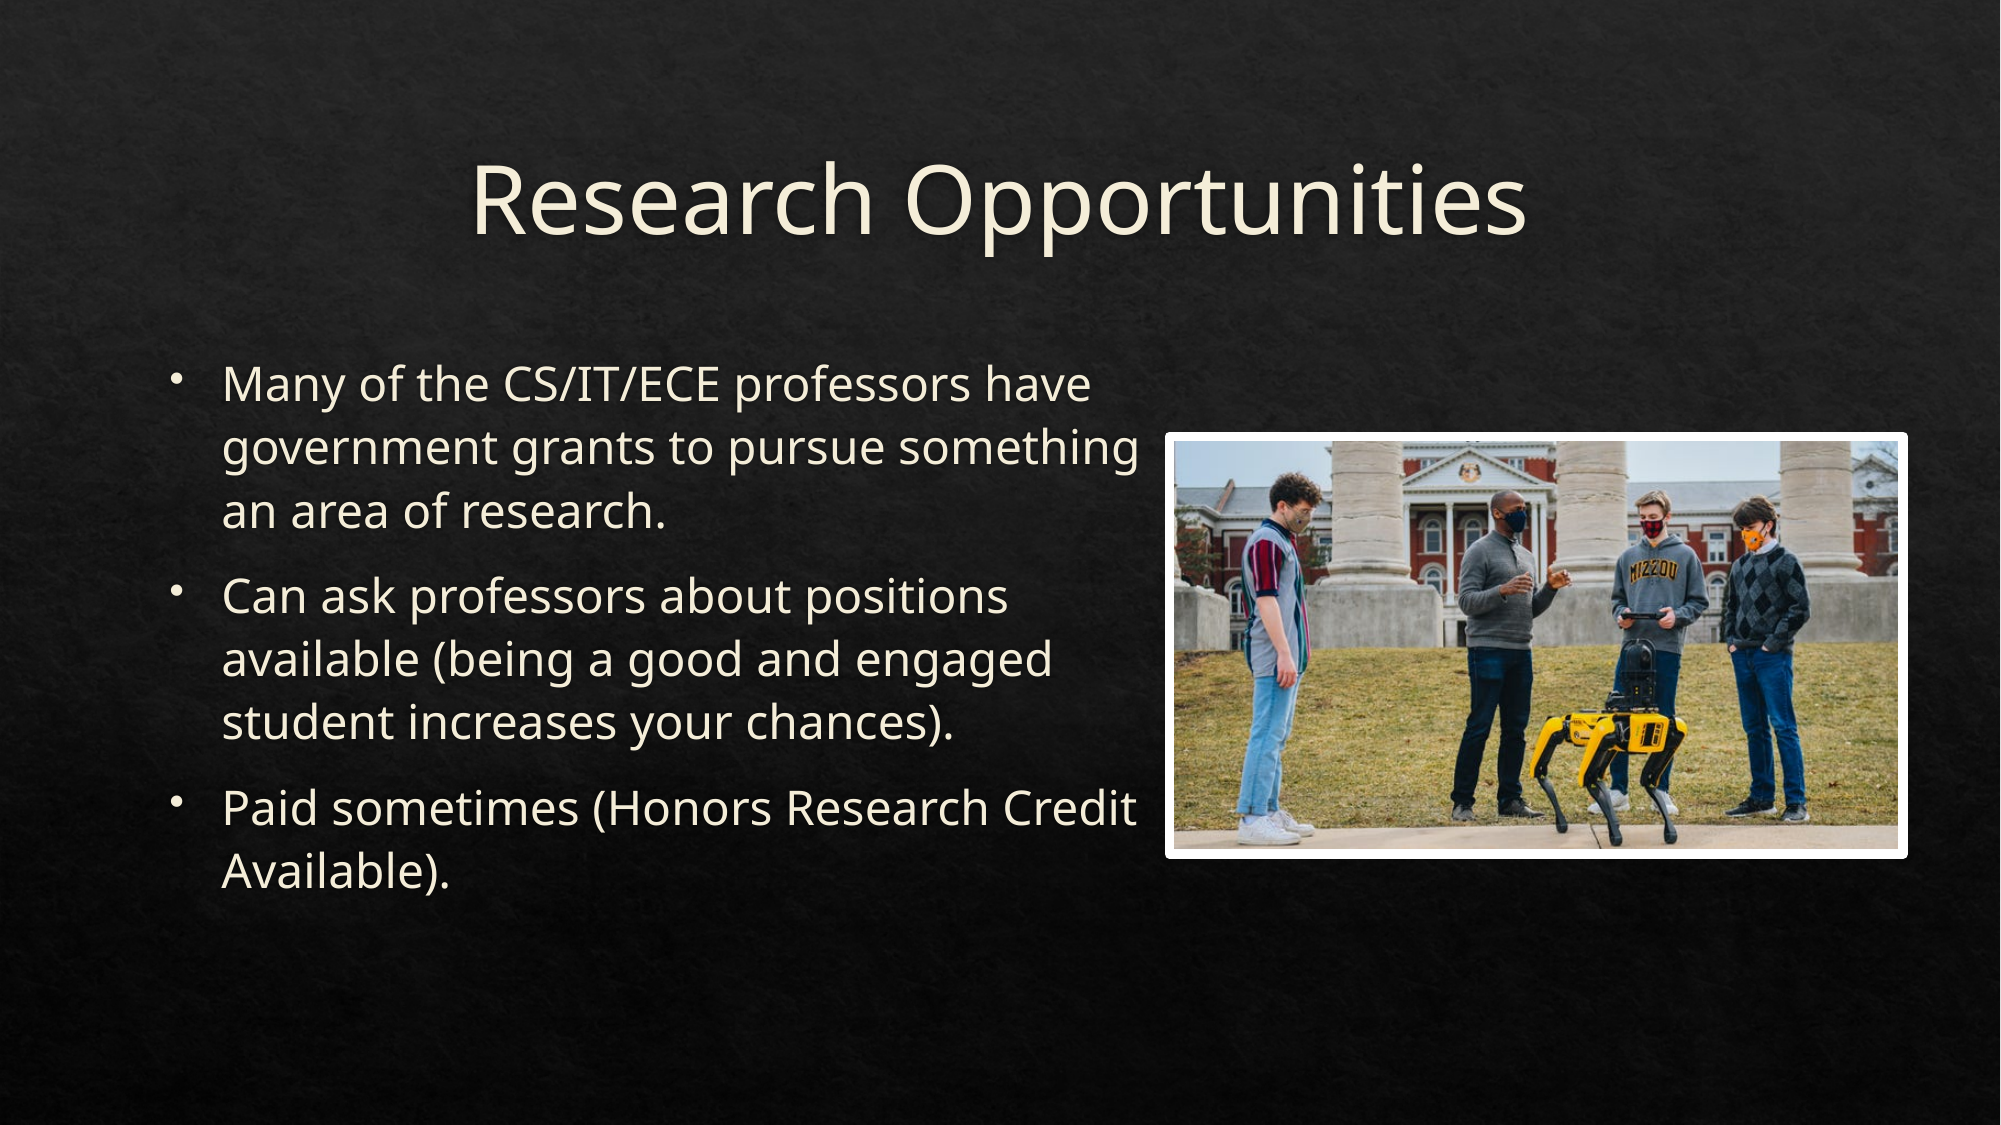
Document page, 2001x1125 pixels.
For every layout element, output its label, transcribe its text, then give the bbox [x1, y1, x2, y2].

list Many of the CS/IT/ECE professors have government grants to pursue something an area of research. Can ask professors about positions available (being a good and engaged student increases your chances). Paid sometimes (Honors Research Credit Available). [149, 340, 1175, 950]
title Research Opportunities [149, 99, 1849, 307]
picture [1173, 440, 1899, 850]
